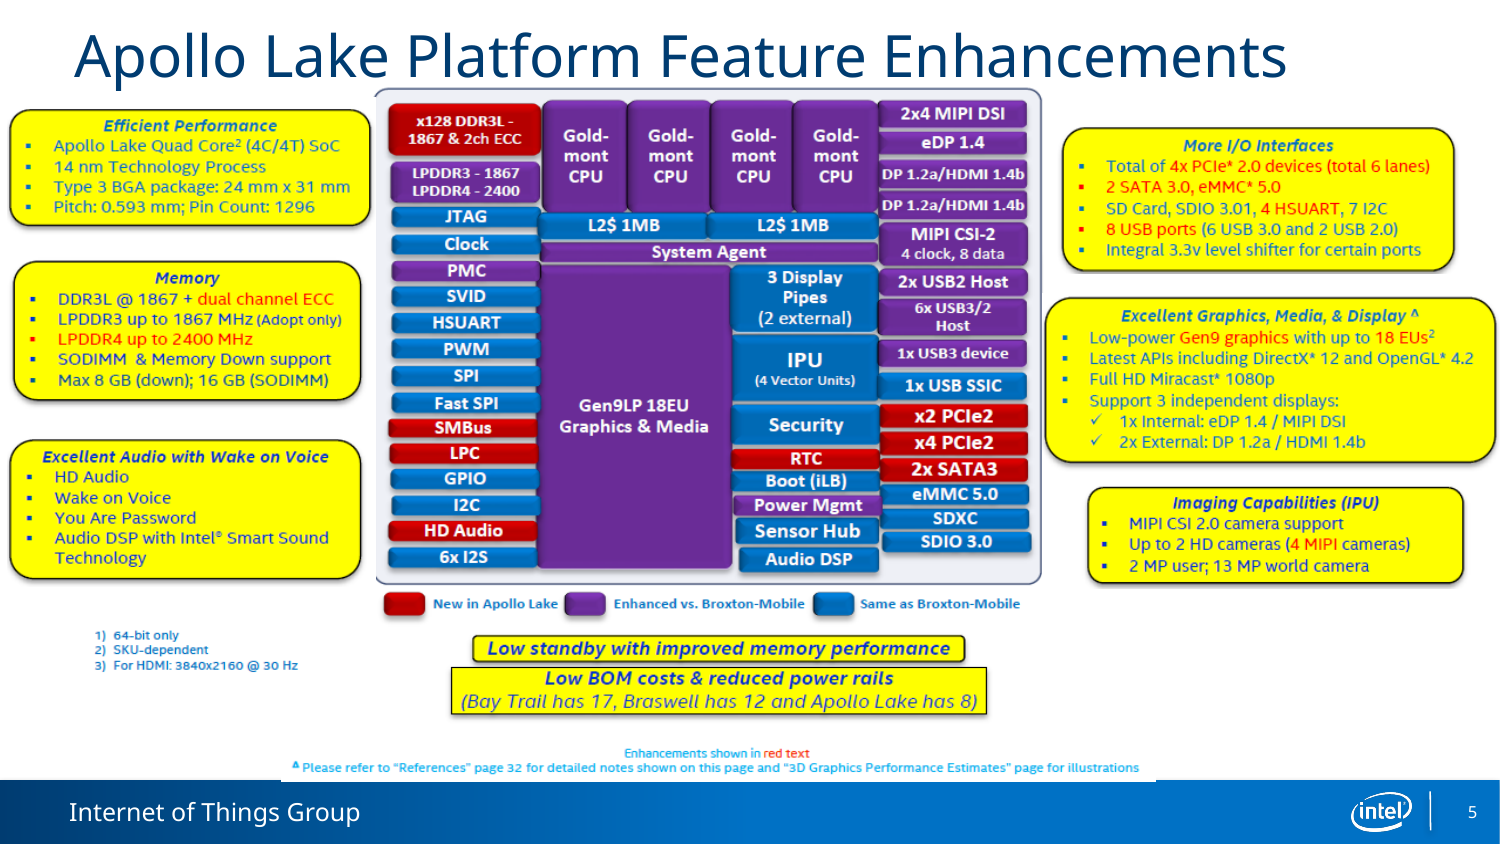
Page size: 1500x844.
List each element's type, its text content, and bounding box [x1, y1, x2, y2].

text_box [6, 97, 376, 682]
picture [281, 81, 1157, 783]
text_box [1041, 123, 1500, 589]
slide_number 5 [1127, 791, 1478, 837]
title Apollo Lake Platform Feature Enhancements [74, 19, 1425, 122]
